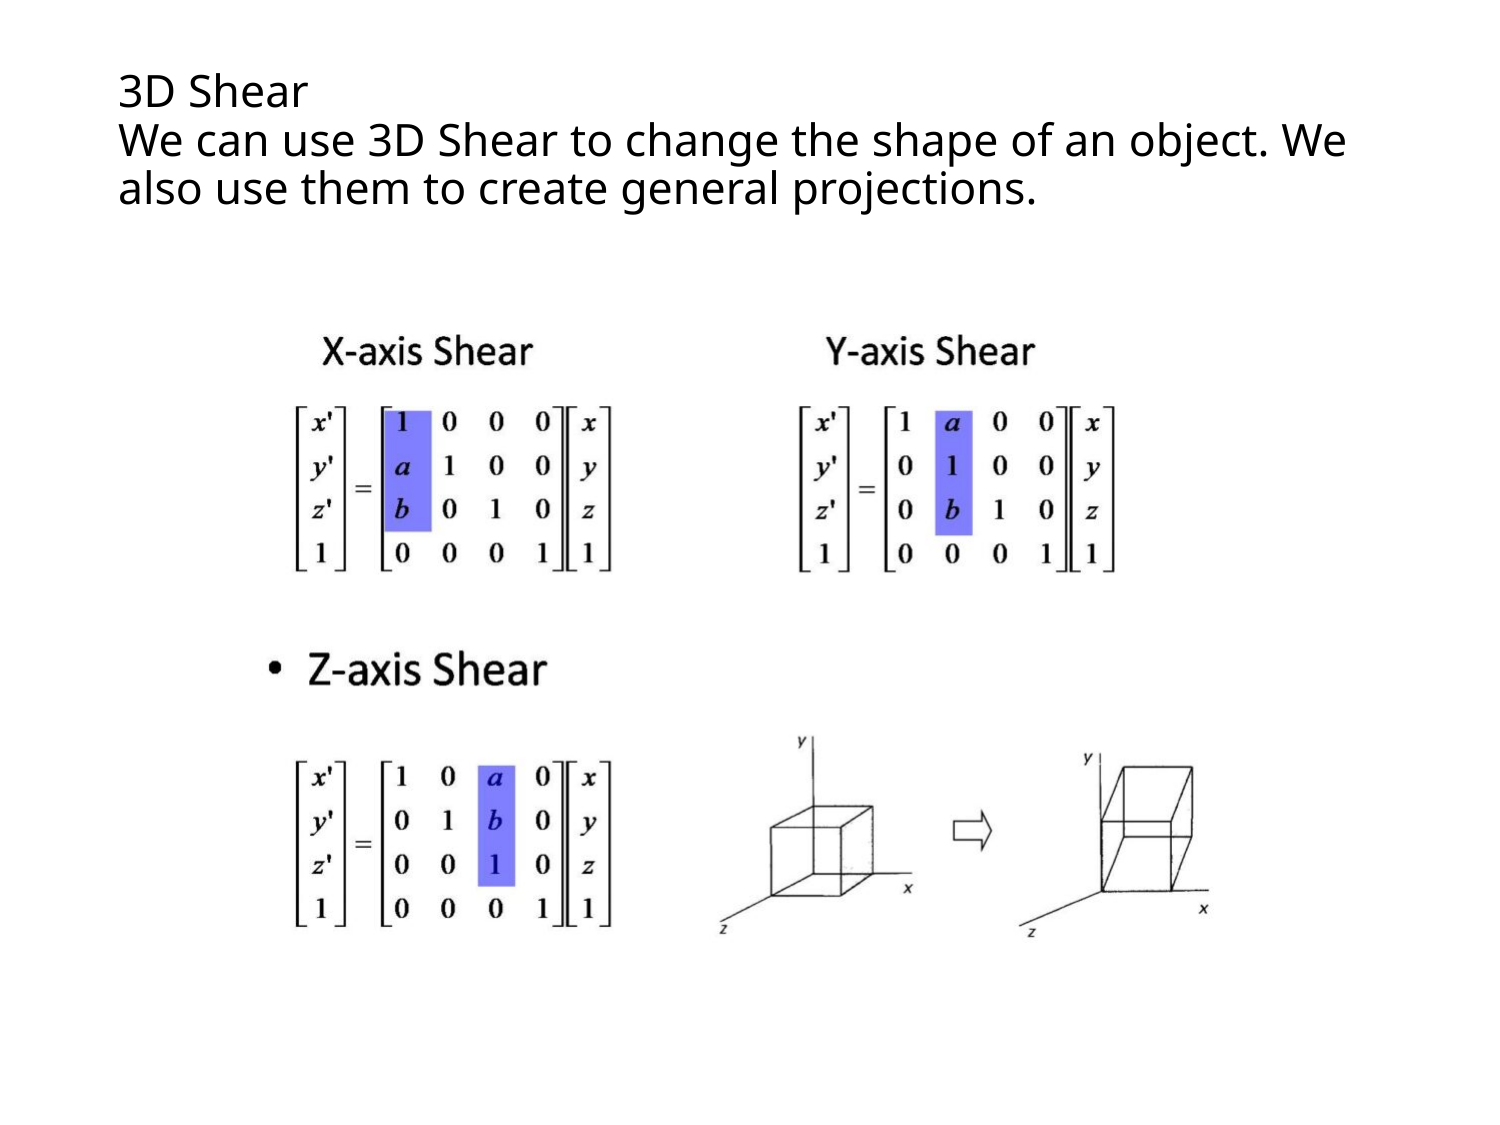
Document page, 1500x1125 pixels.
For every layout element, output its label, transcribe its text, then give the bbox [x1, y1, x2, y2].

title 3D Shear We can use 3D Shear to change the shape of an object. We also use them to create general projections. [103, 59, 1397, 278]
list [237, 310, 1262, 1003]
